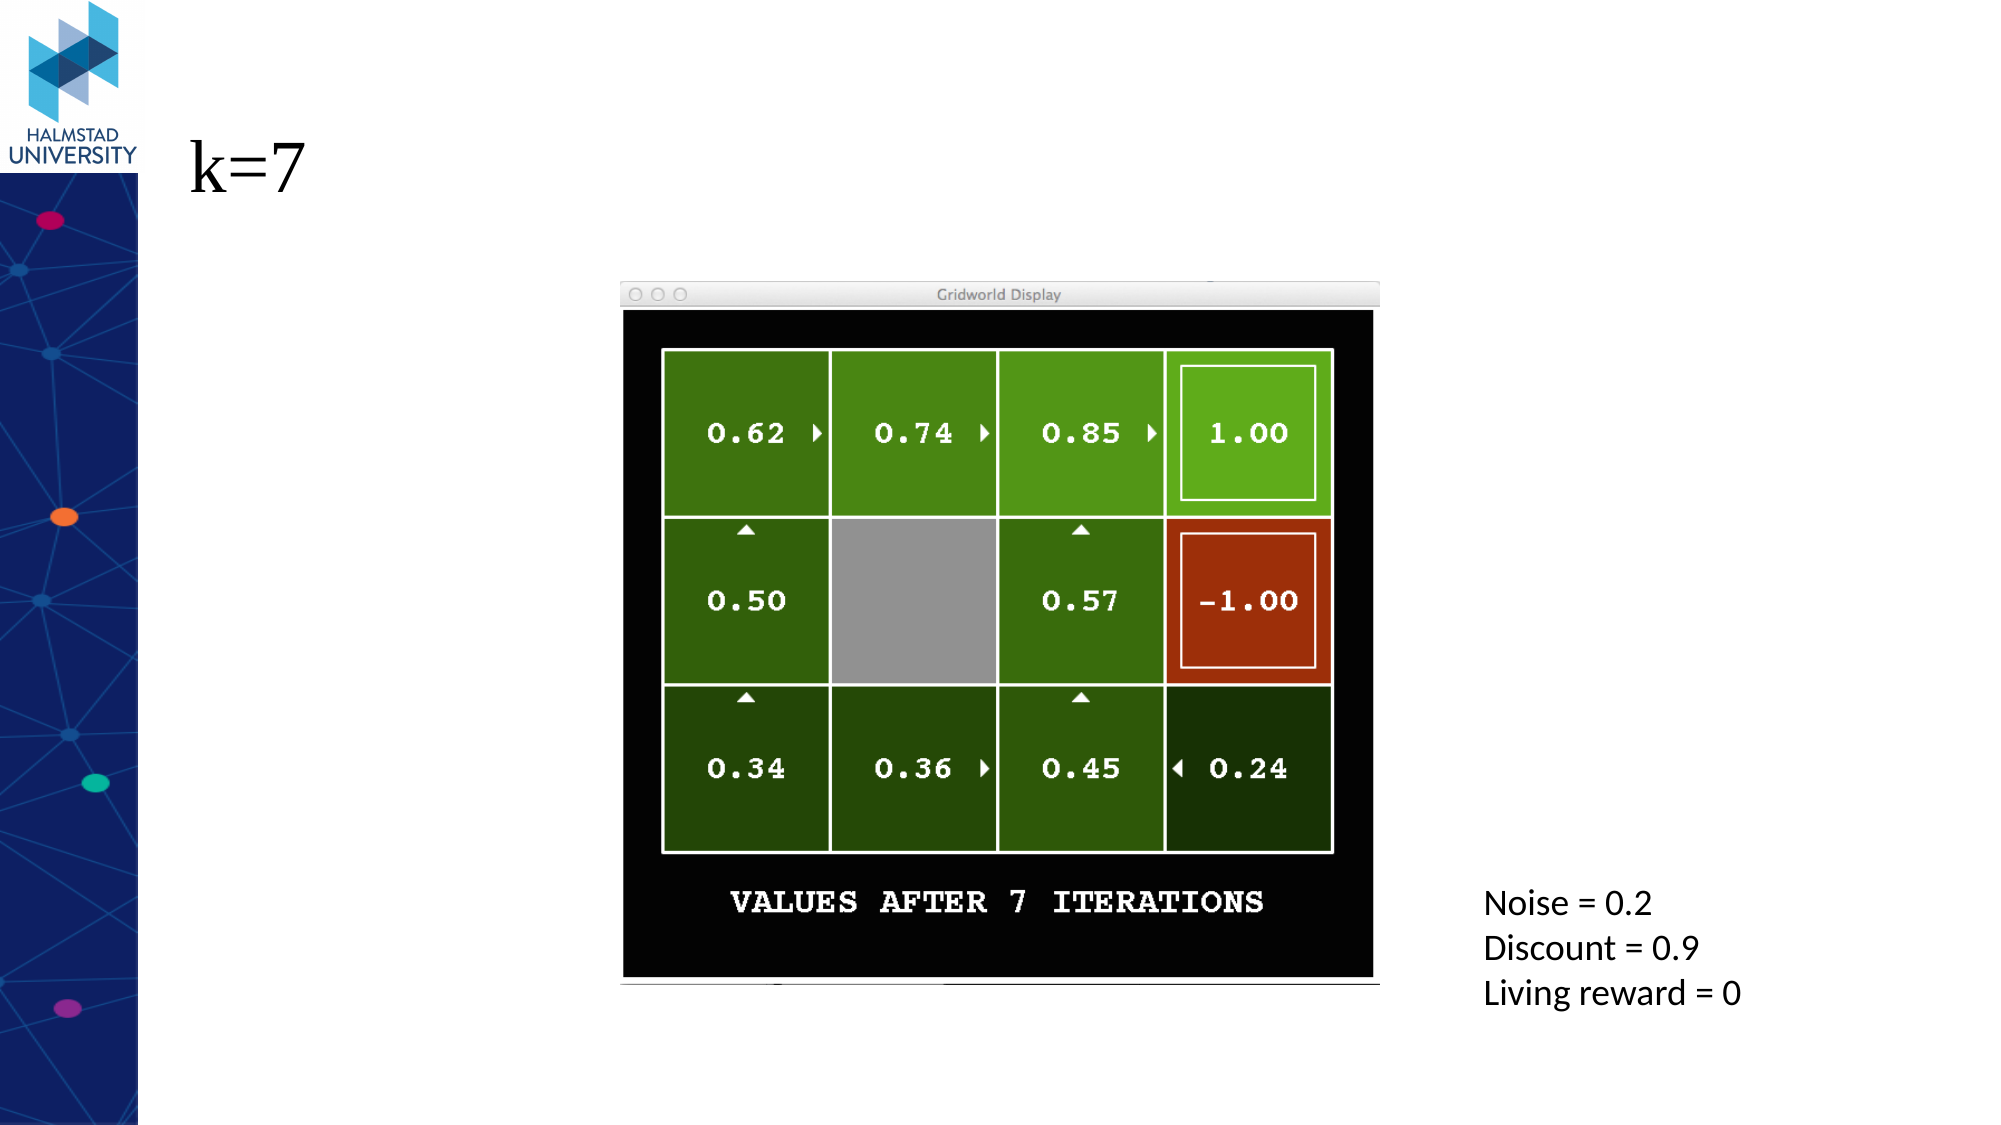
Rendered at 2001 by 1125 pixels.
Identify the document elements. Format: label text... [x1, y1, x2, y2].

picture [0, 0, 145, 1125]
text_box Noise = 0.2 Discount = 0.9 Living reward = 0 [1468, 870, 1826, 1021]
picture [620, 281, 1380, 985]
title k=7 [174, 59, 1900, 278]
